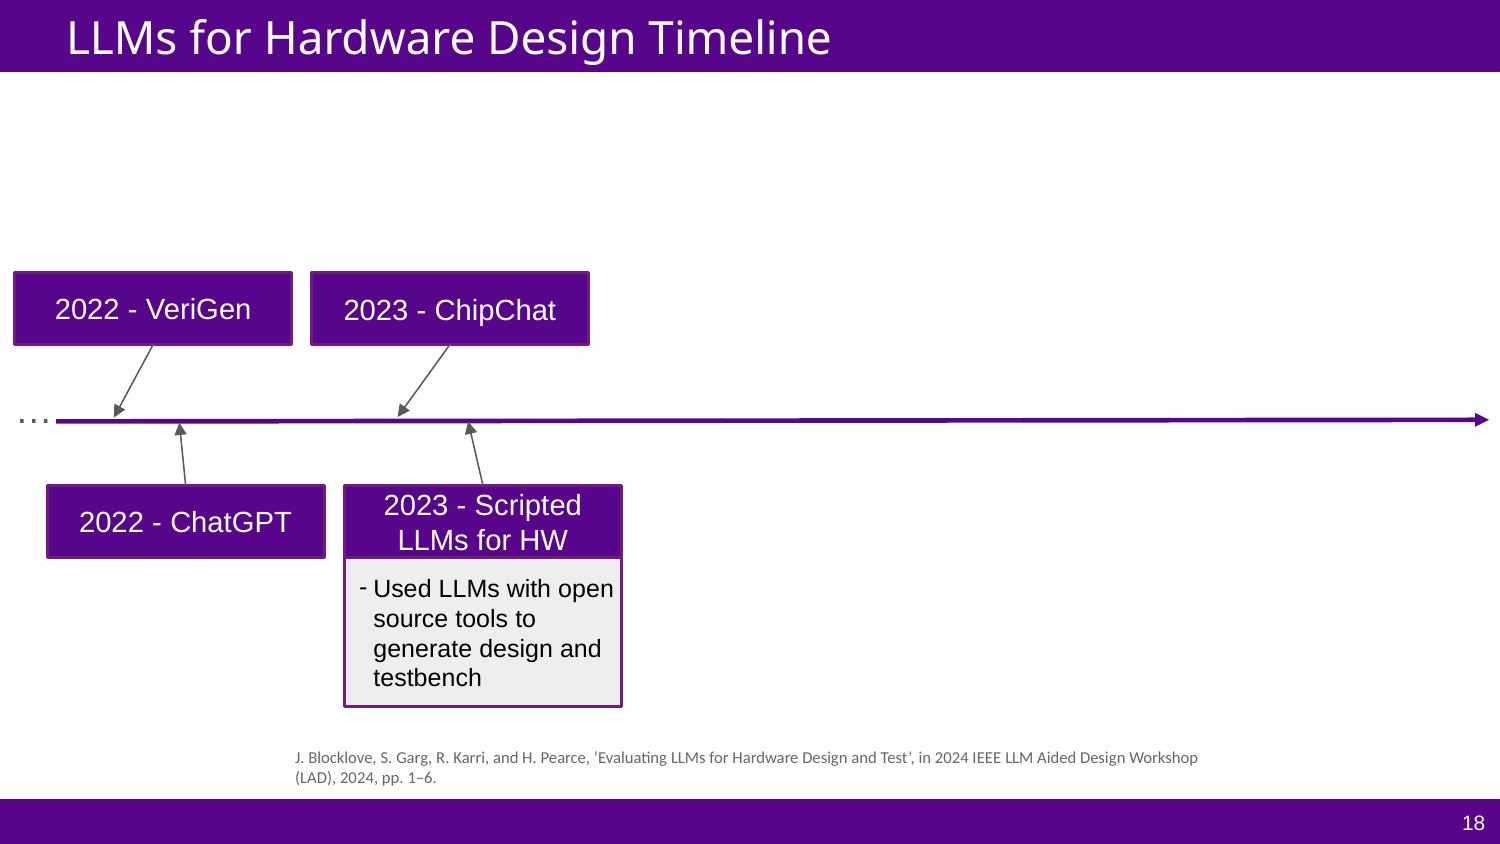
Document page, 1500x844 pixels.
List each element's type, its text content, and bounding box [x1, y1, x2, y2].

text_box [179, 422, 186, 486]
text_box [397, 344, 451, 418]
text_box … [0, 371, 74, 444]
text_box 2022 - ChatGPT [47, 485, 325, 558]
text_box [113, 343, 154, 418]
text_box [467, 421, 484, 486]
slide_number ‹#› [1410, 800, 1500, 844]
text_box 2023 - ChipChat [311, 272, 589, 345]
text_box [344, 484, 622, 707]
text_box 2022 - VeriGen [14, 272, 292, 345]
text_box J. Blocklove, S. Garg, R. Karri, and H. Pearce, ‘Evaluating LLMs for Hardware Design and Test’, in 2024 IEEE LLM Aided Design Workshop (LAD), 2024, pp. 1–6. [280, 732, 1220, 801]
title LLMs for Hardware Design Timeline [51, 0, 1449, 73]
